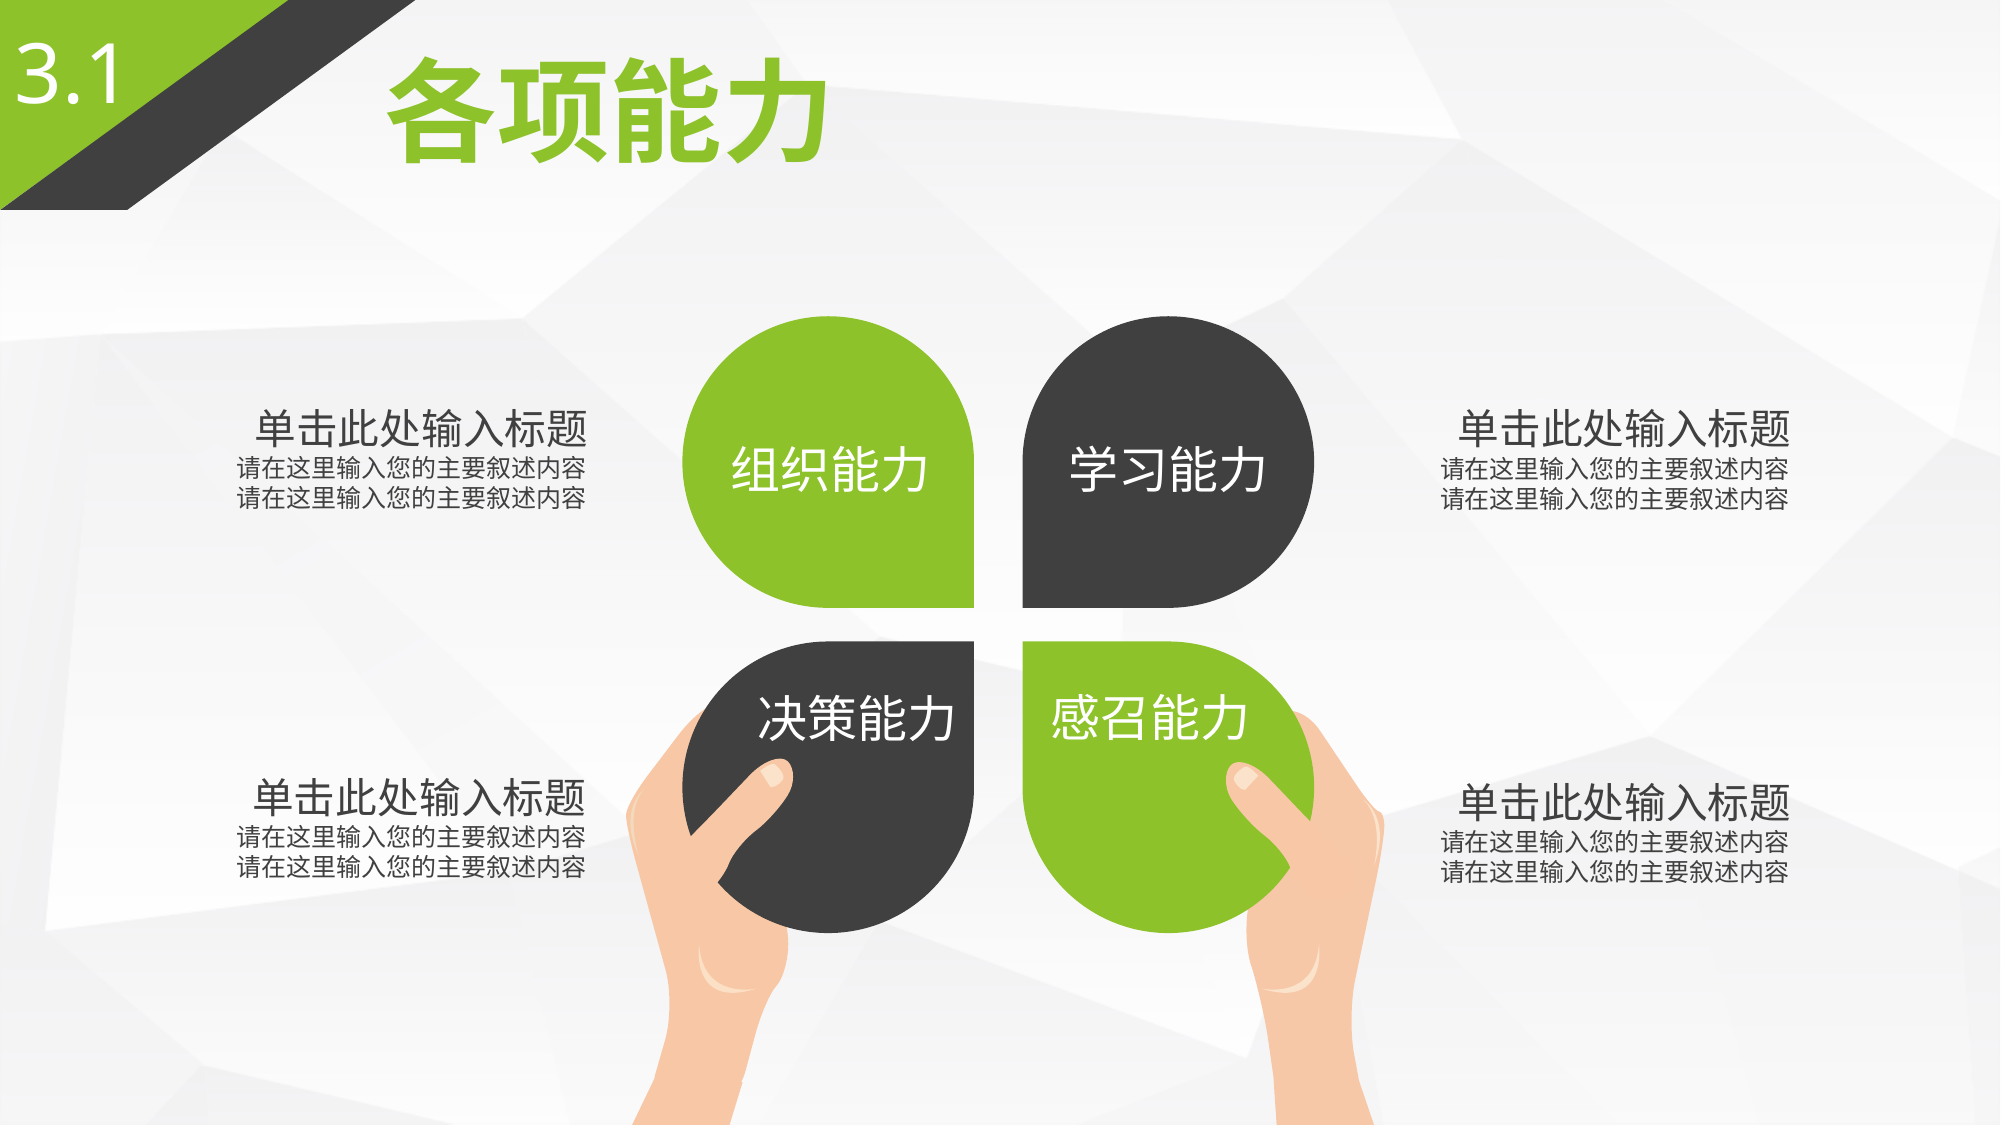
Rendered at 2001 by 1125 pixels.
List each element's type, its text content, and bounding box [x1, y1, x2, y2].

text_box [682, 316, 974, 608]
text_box 单击此处输入标题 请在这里输入您的主要叙述内容 请在这里输入您的主要叙述内容 [222, 395, 604, 601]
text_box 各项能力 [373, 34, 1068, 182]
text_box [0, 0, 285, 101]
text_box 3.1 [0, 13, 147, 128]
text_box 单击此处输入标题 请在这里输入您的主要叙述内容 请在这里输入您的主要叙述内容 [222, 764, 602, 979]
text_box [1022, 316, 1315, 608]
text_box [611, 641, 974, 1125]
text_box [0, 128, 109, 208]
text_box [1022, 641, 1392, 1125]
text_box 单击此处输入标题 请在这里输入您的主要叙述内容 请在这里输入您的主要叙述内容 [1425, 396, 1807, 601]
picture [0, 0, 2001, 1125]
text_box [0, 0, 418, 211]
text_box 单击此处输入标题 请在这里输入您的主要叙述内容 请在这里输入您的主要叙述内容 [1425, 769, 1807, 974]
